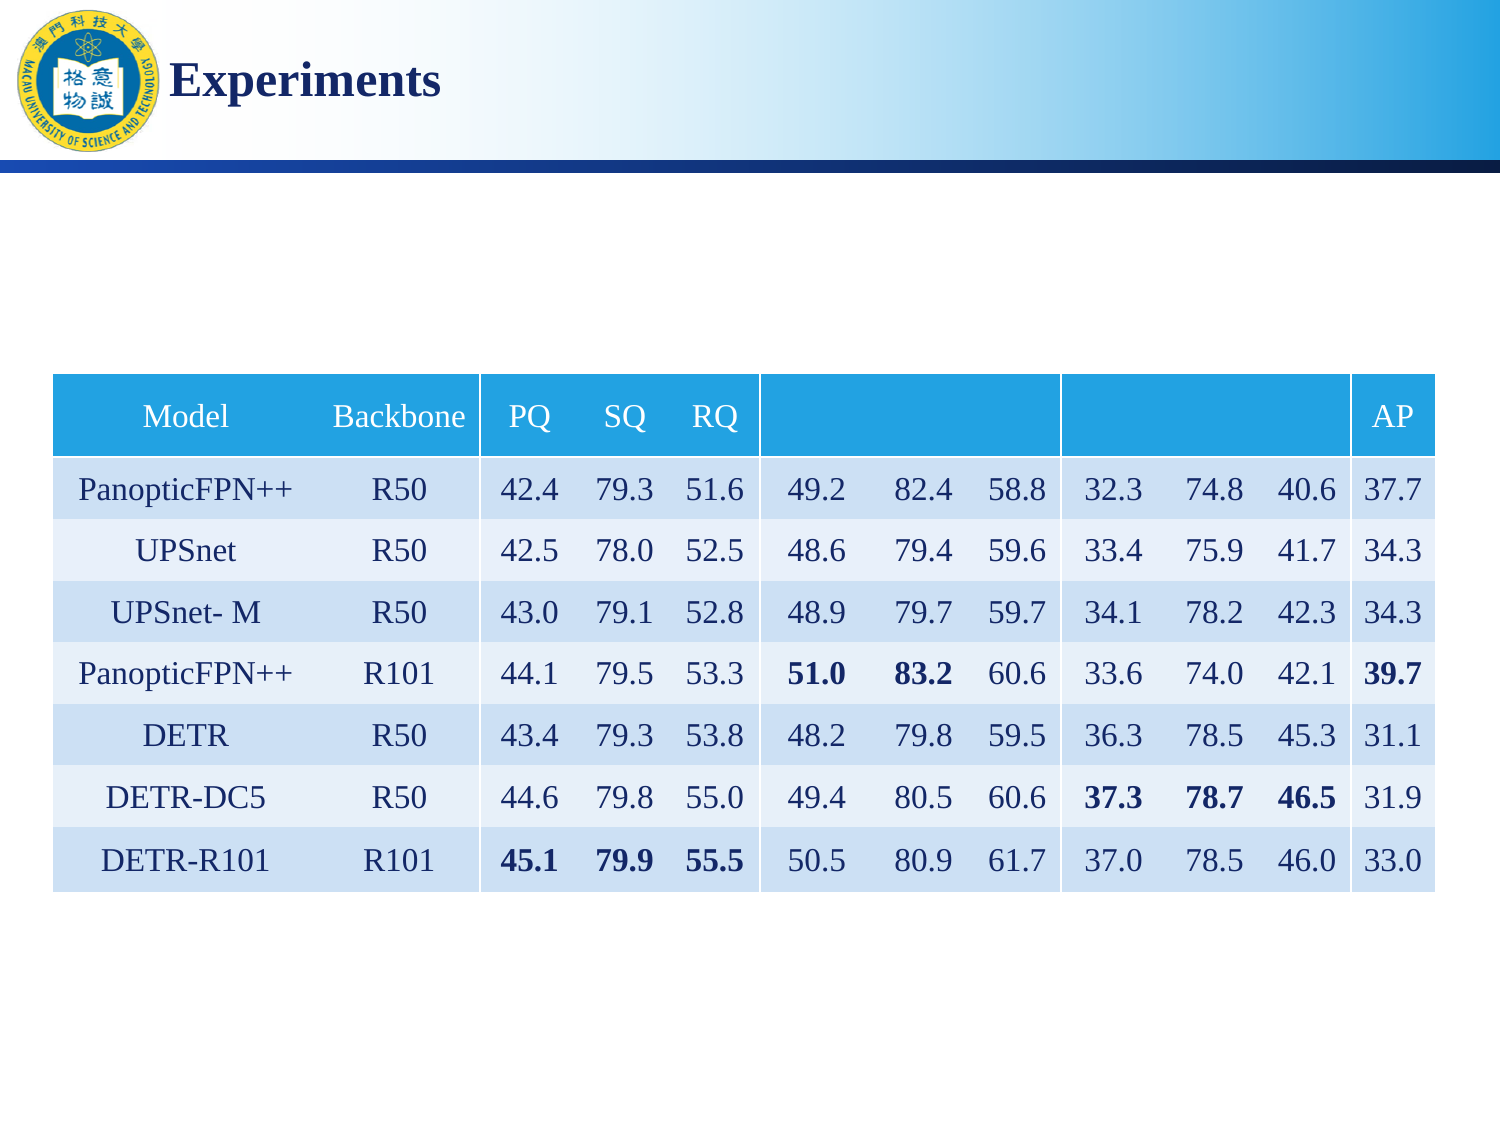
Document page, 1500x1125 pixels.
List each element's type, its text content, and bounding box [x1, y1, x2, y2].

text_box Experiments [164, 45, 457, 115]
picture [17, 9, 160, 152]
